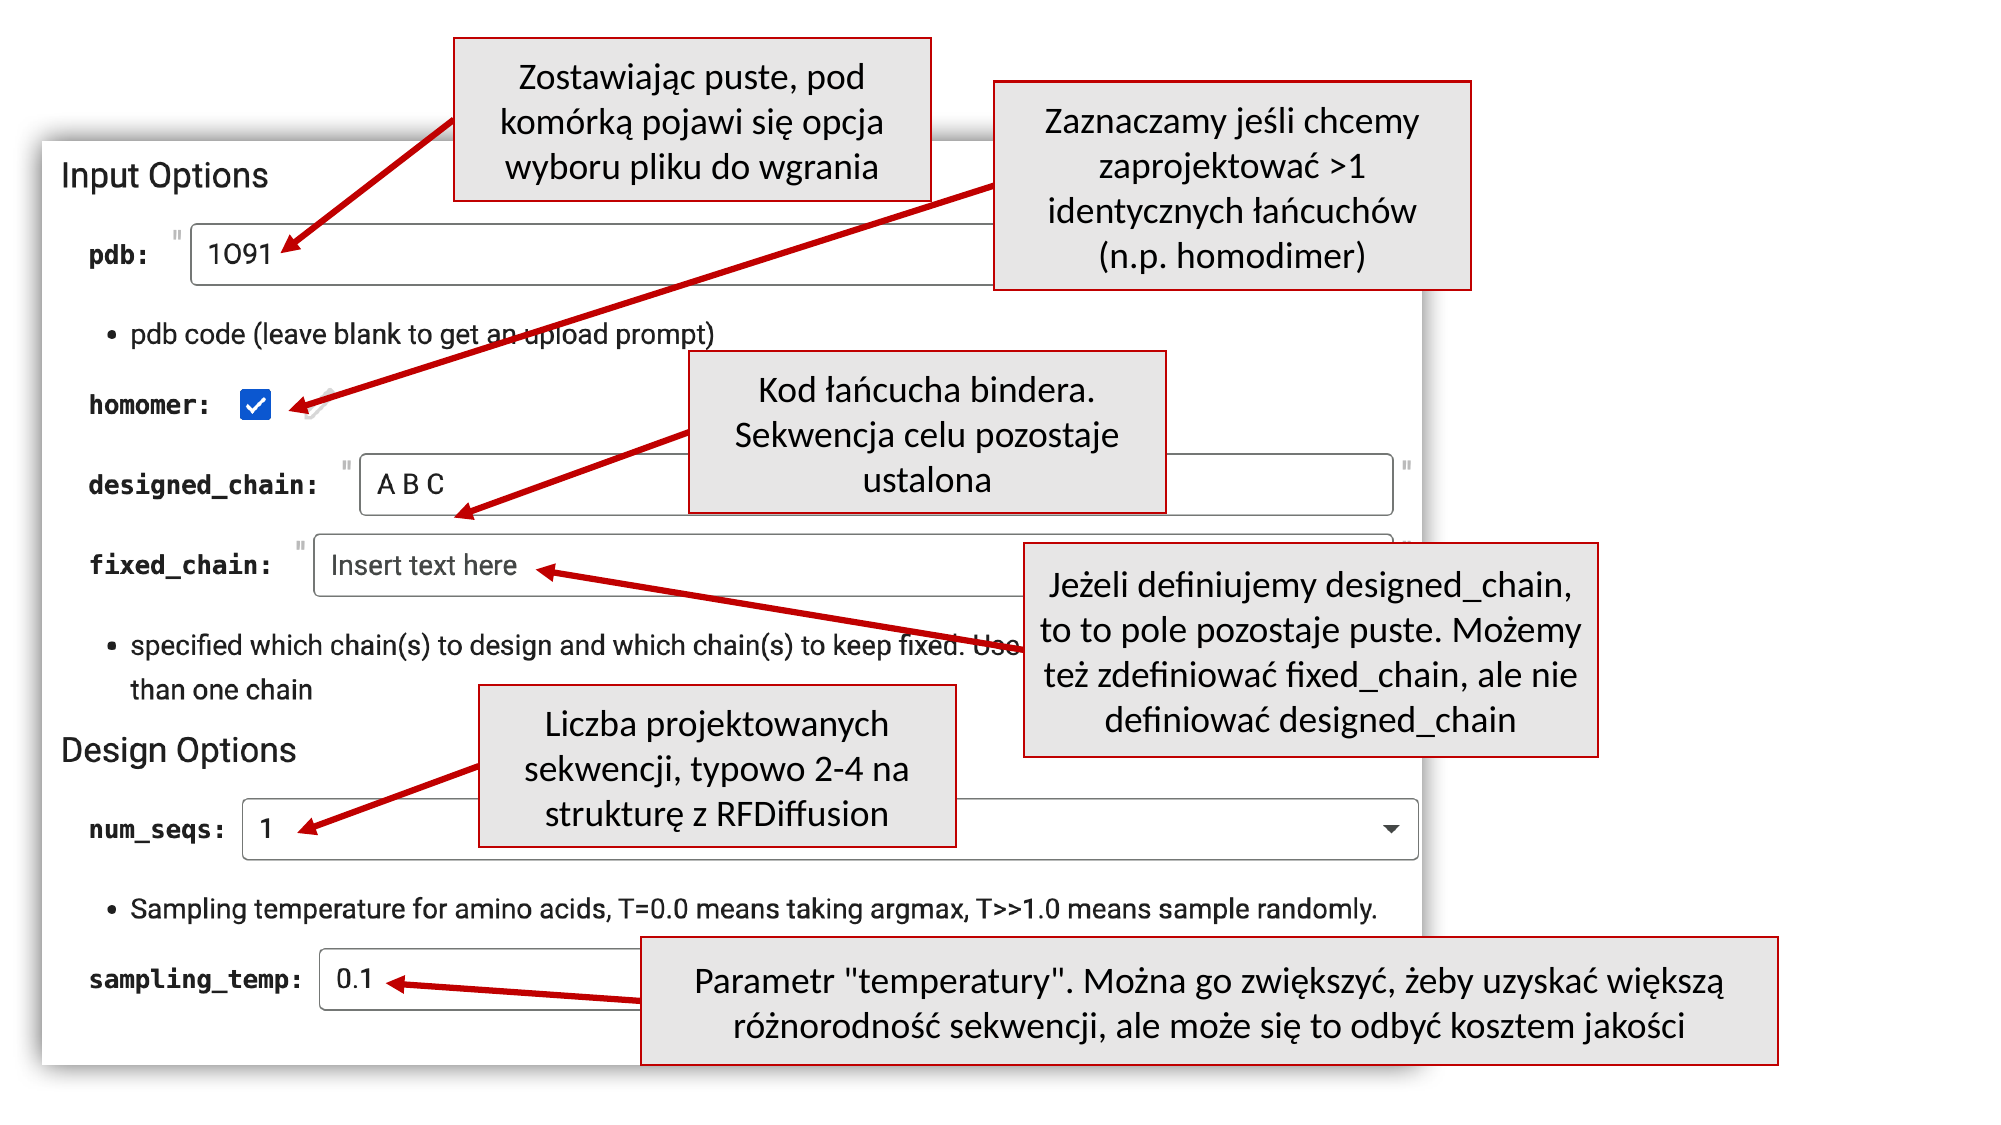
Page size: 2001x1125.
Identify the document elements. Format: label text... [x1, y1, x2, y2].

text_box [288, 185, 994, 411]
text_box Zaznaczamy jeśli chcemy zaprojektować >1 identycznych łańcuchów (n.p. homodimer) [993, 80, 1472, 291]
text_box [297, 766, 479, 833]
picture [42, 141, 1422, 1065]
text_box Zostawiając puste, pod komórką pojawi się opcja wyboru pliku do wgrania [453, 37, 932, 141]
text_box Parametr "temperatury". Można go zwiększyć, żeby uzyskać większą różnorodność sekwencji, ale może się to odbyć kosztem jakości [640, 936, 1779, 1066]
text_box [280, 119, 454, 254]
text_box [385, 983, 642, 1001]
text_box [535, 569, 1024, 650]
text_box Jeżeli definiujemy designed_chain, to to pole pozostaje puste. Możemy też zdefiniować fixed_chain, ale nie definiować designed_chain [1422, 542, 1599, 758]
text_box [453, 432, 689, 518]
